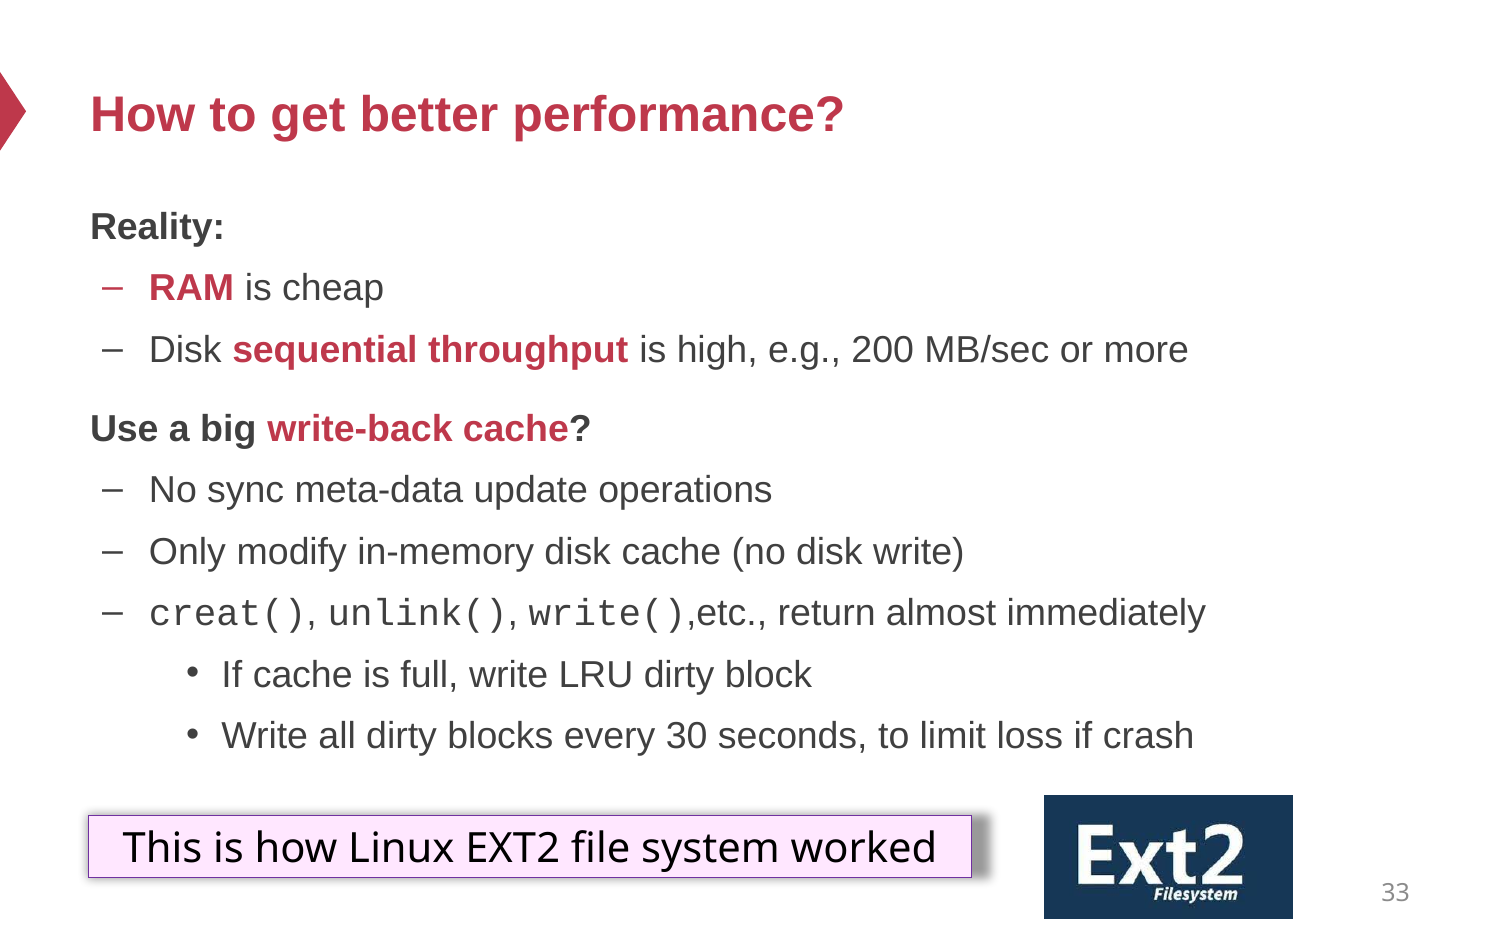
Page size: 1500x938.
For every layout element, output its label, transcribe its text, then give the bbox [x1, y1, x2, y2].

text_box This is how Linux EXT2 file system worked [88, 815, 972, 878]
picture [1044, 795, 1293, 920]
title How to get better performance? [75, 37, 1425, 185]
slide_number 33 [1298, 868, 1425, 919]
list Reality: RAM is cheap Disk sequential throughput is high, e.g., 200 MB/sec or more Use a big write-back cache? No sync meta-data update operations Only modify in-memory disk cache (no disk write) creat(), unlink(), write(),etc., return almost immediately If cache is full, write LRU dirty block Write all dirty blocks every 30 seconds, to limit loss if crash [75, 185, 1425, 900]
